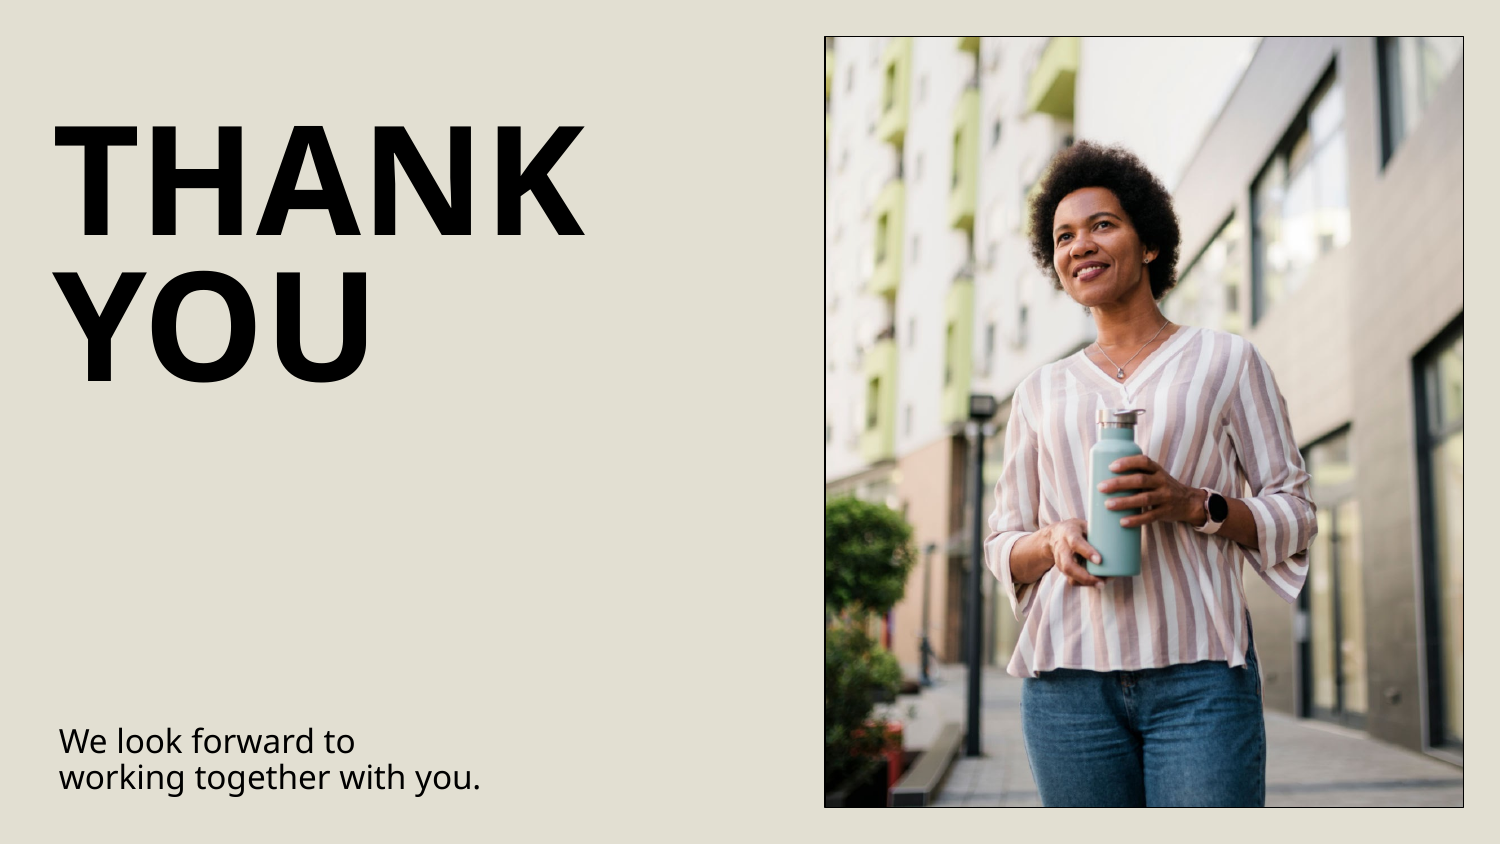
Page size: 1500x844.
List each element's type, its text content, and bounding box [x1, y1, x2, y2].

list We look forward to working together with you. [43, 672, 776, 812]
picture [825, 36, 1464, 807]
title THANK YOU [37, 103, 769, 447]
